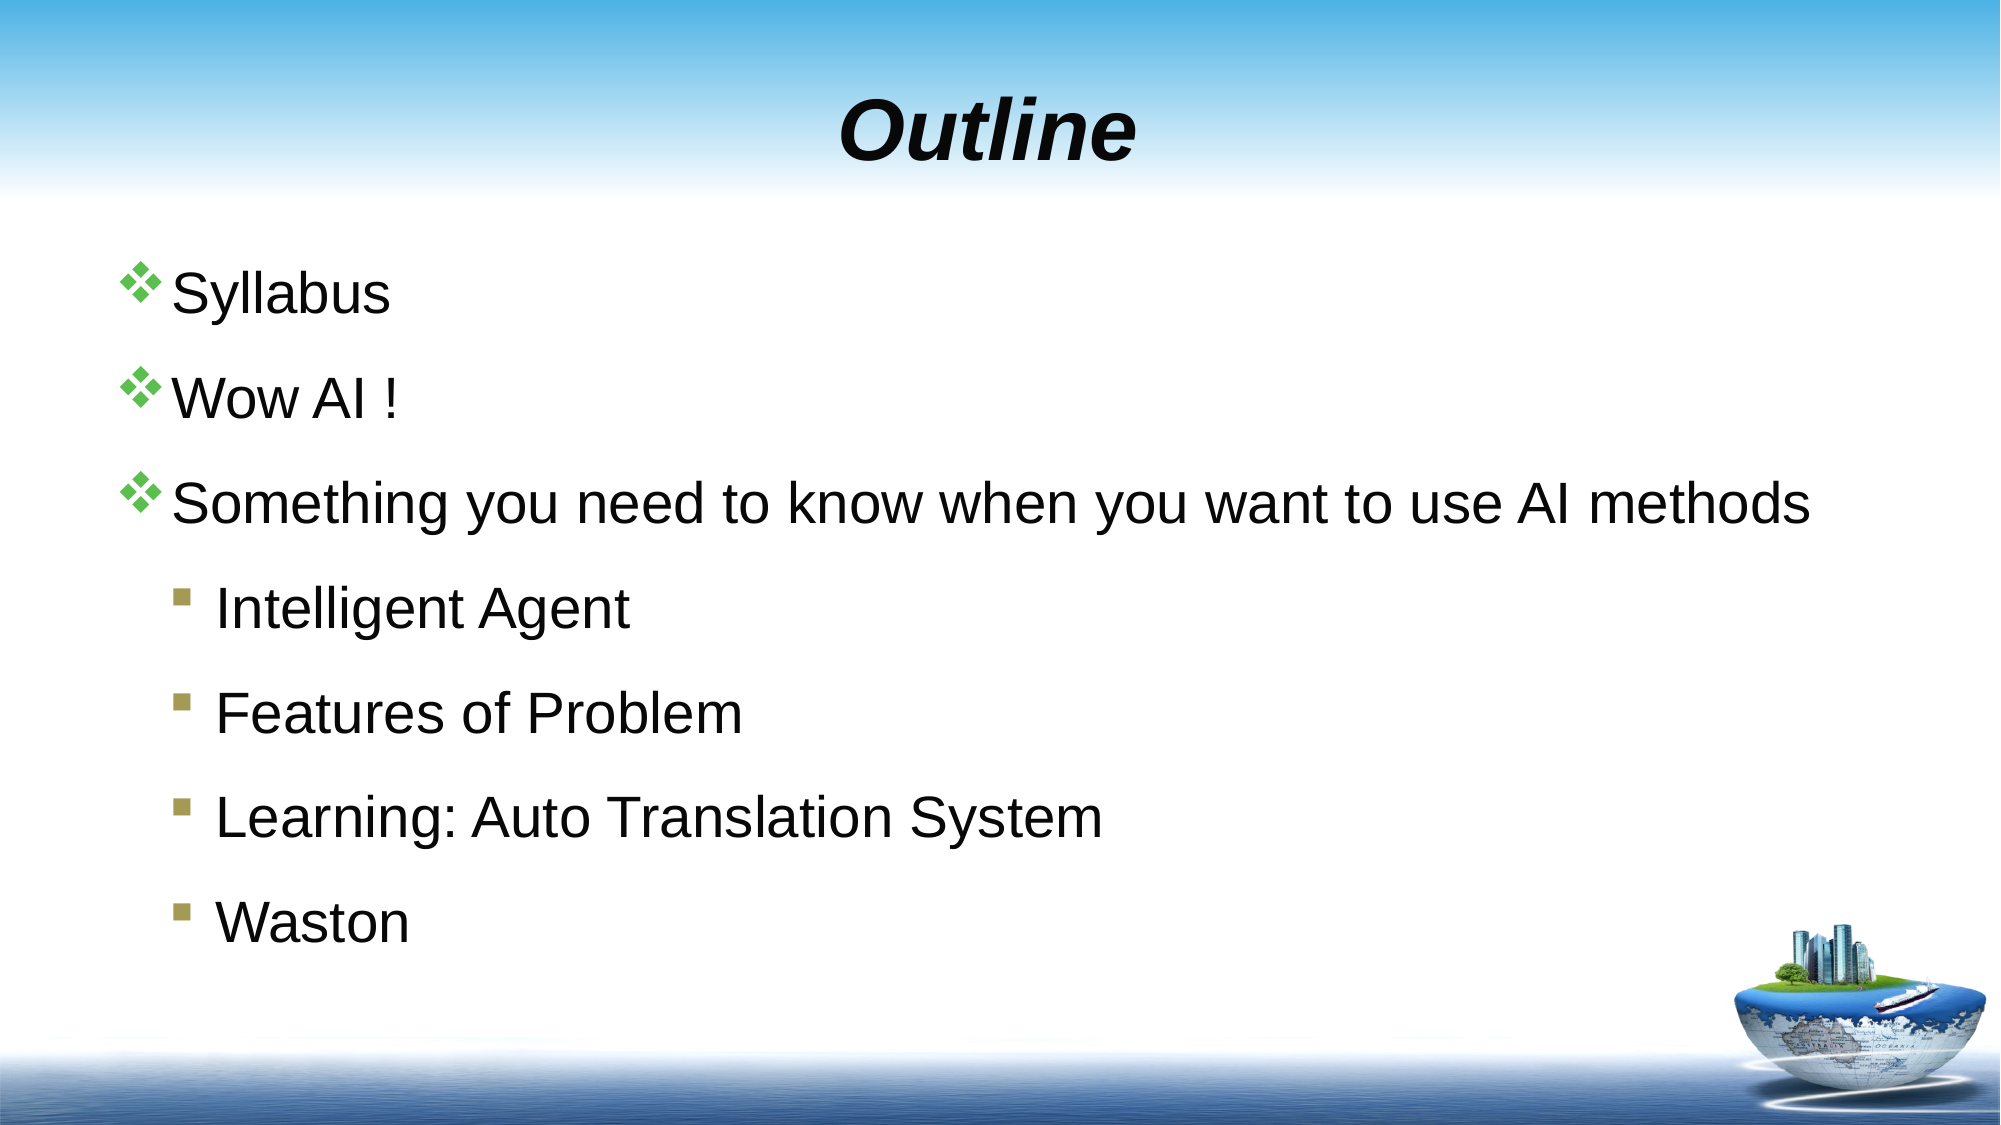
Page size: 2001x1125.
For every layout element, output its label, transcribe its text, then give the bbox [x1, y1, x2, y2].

picture [0, 973, 2001, 1125]
list Syllabus Wow AI ! Something you need to know when you want to use AI methods Intelligent Agent Features of Problem Learning: Auto Translation System Waston [99, 212, 1976, 1038]
title Outline [437, 62, 1563, 189]
